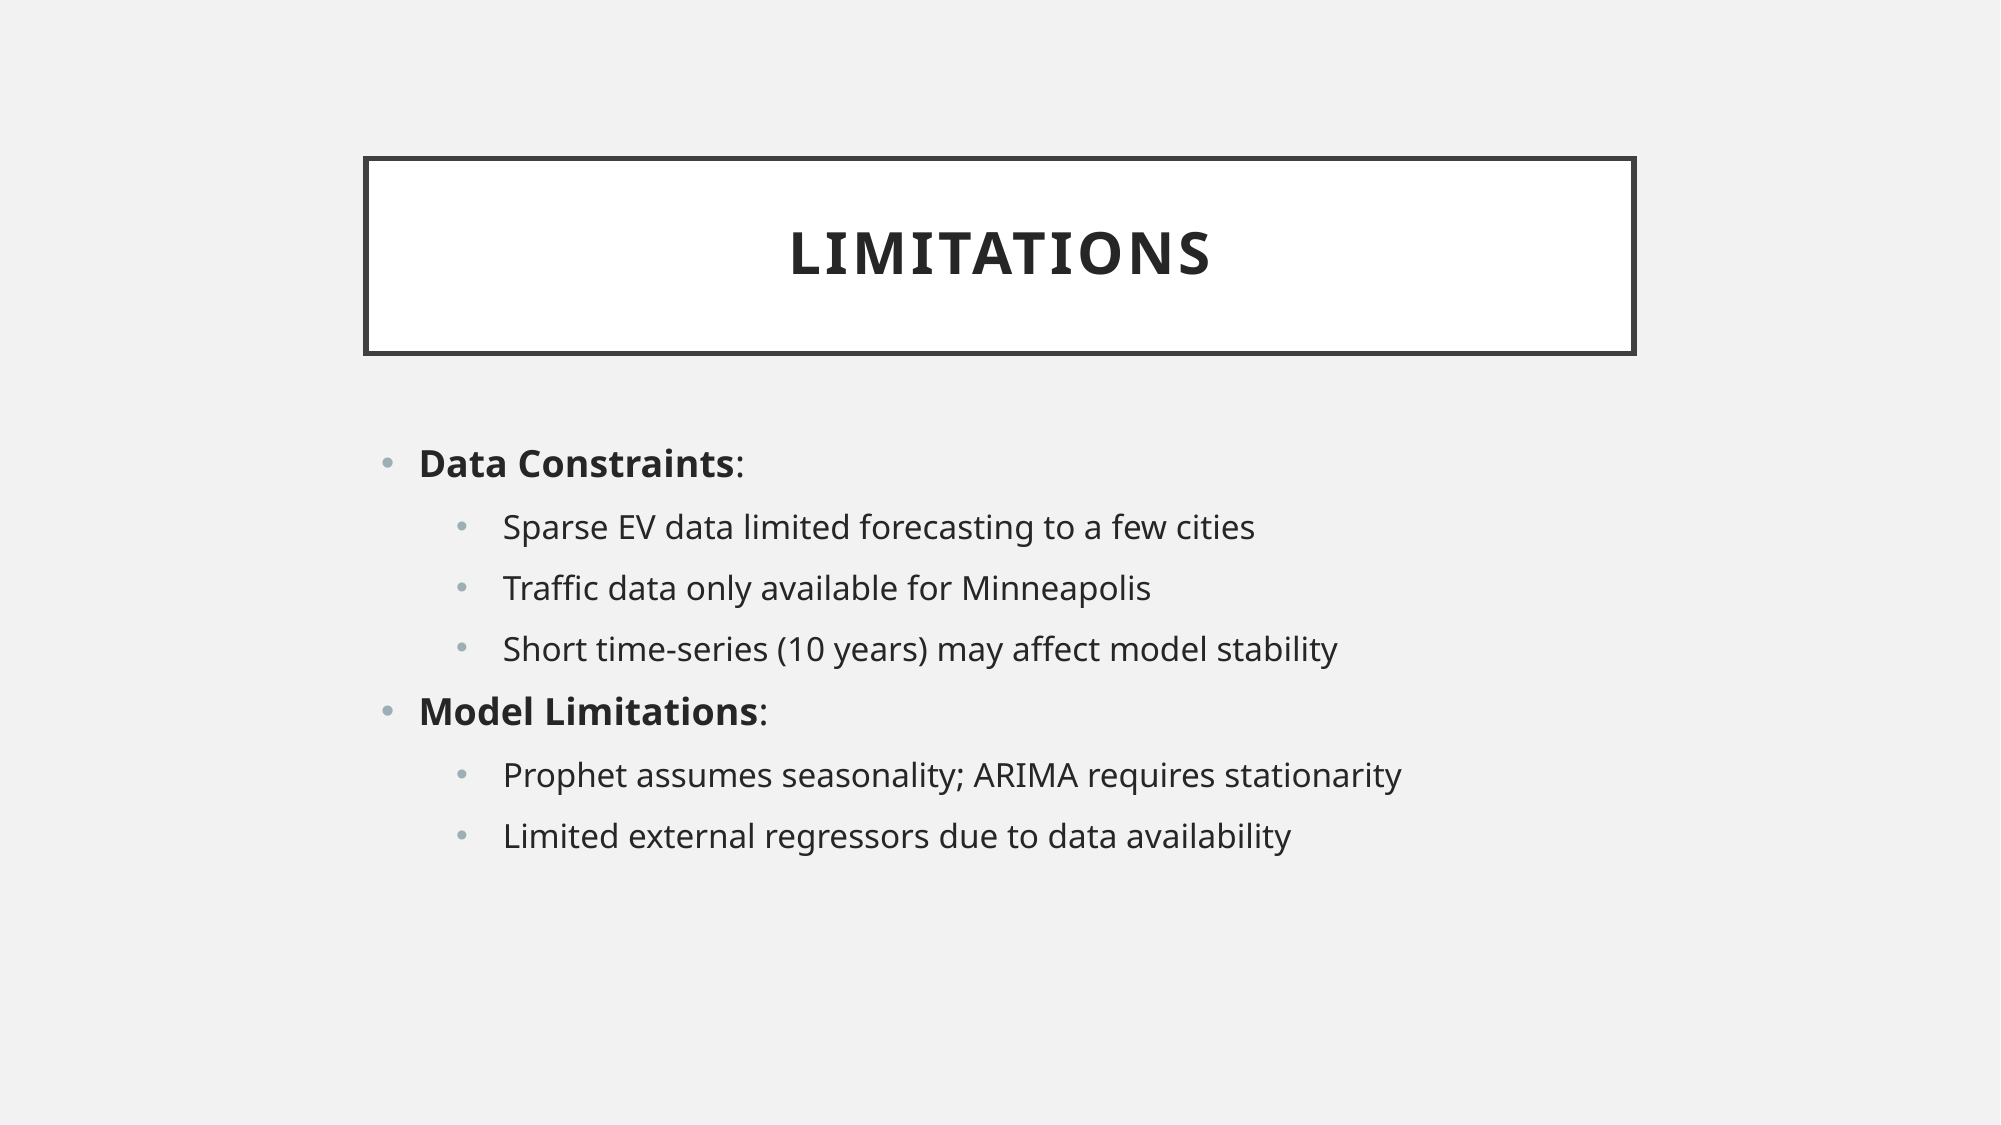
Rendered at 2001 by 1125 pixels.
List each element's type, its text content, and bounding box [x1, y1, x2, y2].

list Data Constraints: Sparse EV data limited forecasting to a few cities Traffic data only available for Minneapolis Short time-series (10 years) may affect model stability Model Limitations: Prophet assumes seasonality; ARIMA requires stationarity Limited external regressors due to data availability [366, 432, 1634, 942]
title Limitations [363, 156, 1637, 356]
